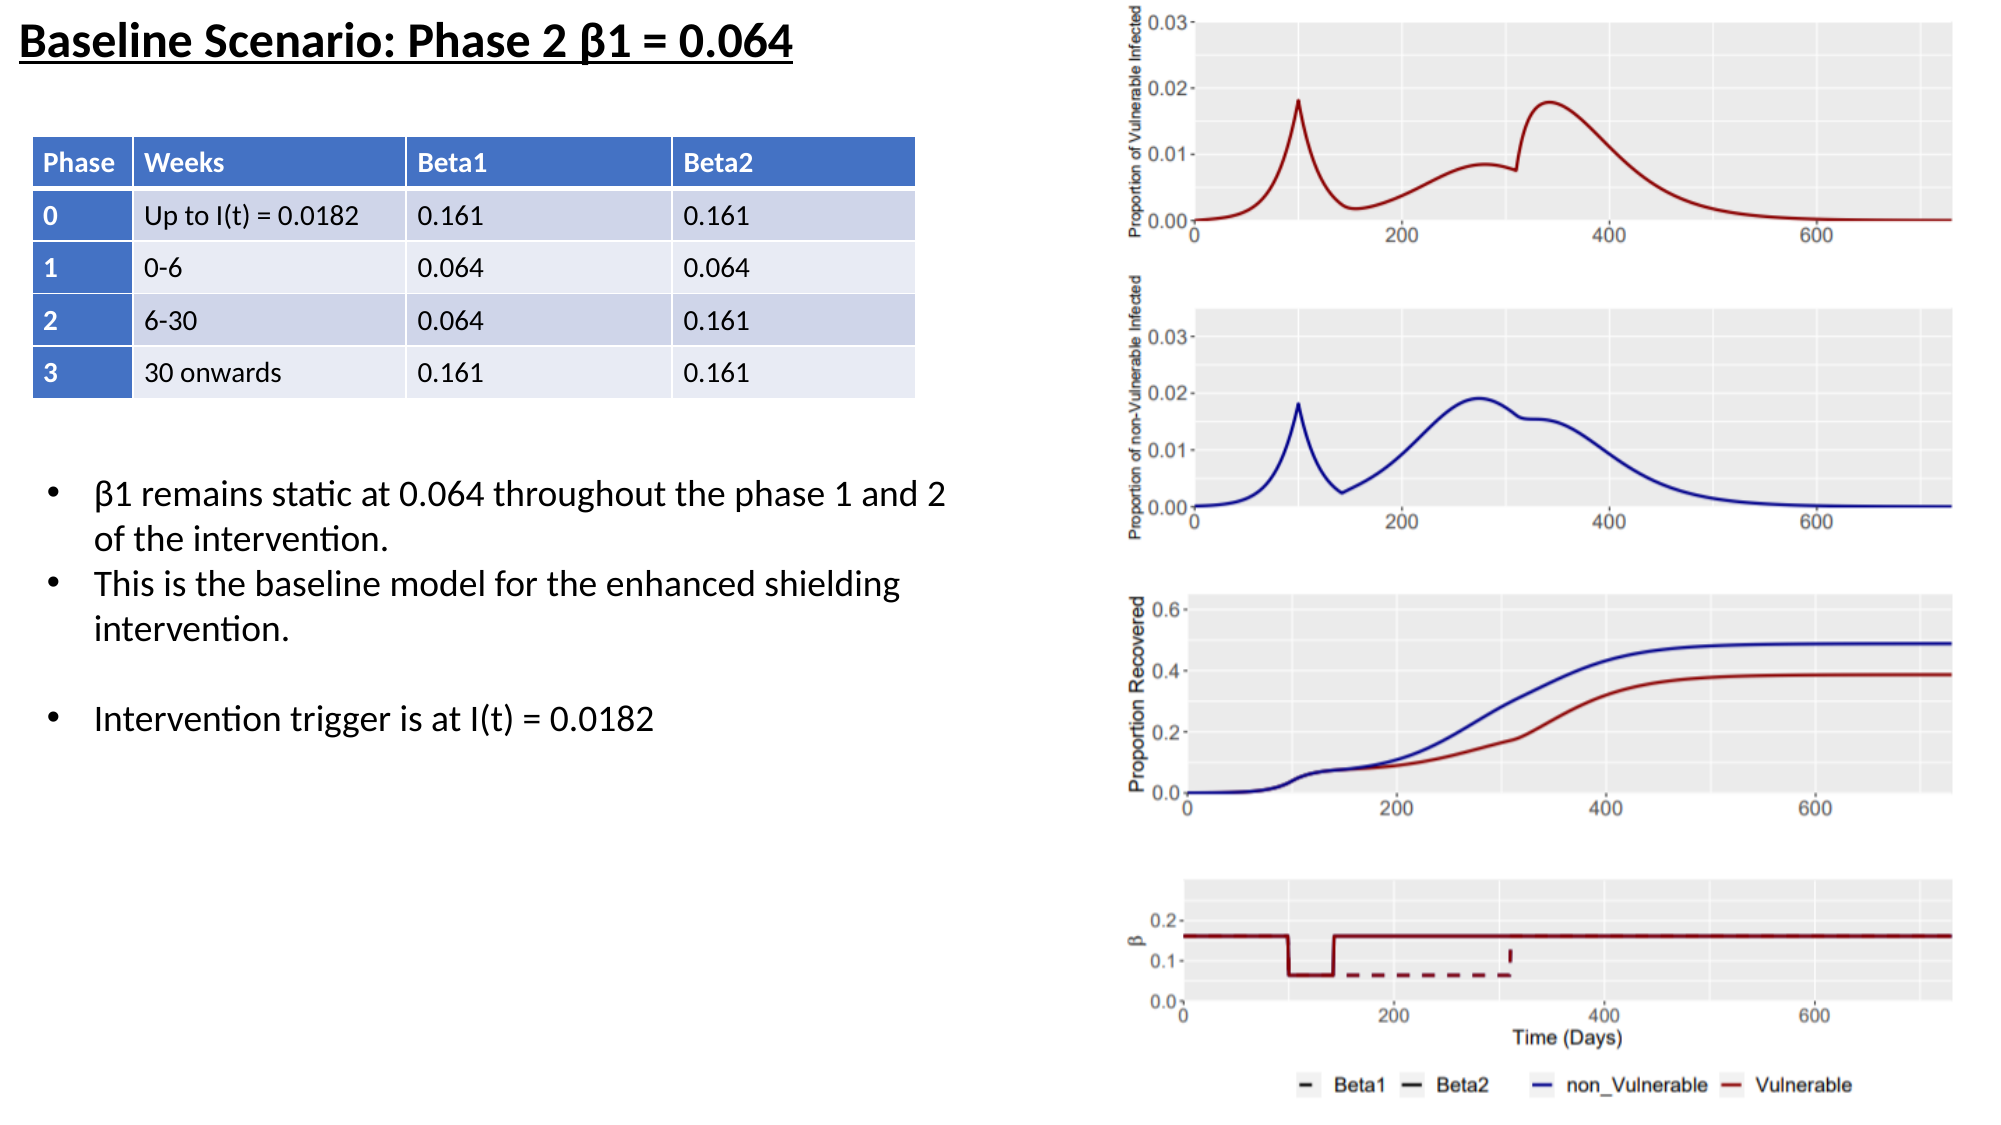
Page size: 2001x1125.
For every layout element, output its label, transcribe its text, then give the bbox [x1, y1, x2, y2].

table_cell 0.161 [673, 294, 915, 345]
table_cell 0.064 [407, 242, 671, 293]
table_cell 1 [33, 242, 132, 293]
table_cell 0.064 [673, 242, 915, 293]
table_cell 0.161 [673, 347, 915, 398]
text_box β1 remains static at 0.064 throughout the phase 1 and 2 of the intervention. This is the baseline model for the enhanced shielding intervention. Intervention trigger is at I(t) = 0.0182 [32, 461, 1000, 837]
table_cell 6-30 [134, 294, 405, 345]
table_cell 0.161 [673, 191, 915, 240]
table_header Weeks [134, 137, 405, 186]
table_cell Up to I(t) = 0.0182 [134, 191, 405, 240]
table_header Beta2 [673, 137, 915, 186]
text_box Baseline Scenario: Phase 2 β1 = 0.064 [4, 0, 809, 75]
table_cell 3 [33, 347, 132, 398]
table_cell 0.064 [407, 294, 671, 345]
table_header Phase [33, 137, 132, 186]
table_header Beta1 [407, 137, 671, 186]
table_cell 0.161 [407, 191, 671, 240]
table_cell 0-6 [134, 242, 405, 293]
table_cell 2 [33, 294, 132, 345]
table_cell 30 onwards [134, 347, 405, 398]
picture [1115, 0, 1968, 1125]
table_cell 0 [33, 191, 132, 240]
table_cell 0.161 [407, 347, 671, 398]
